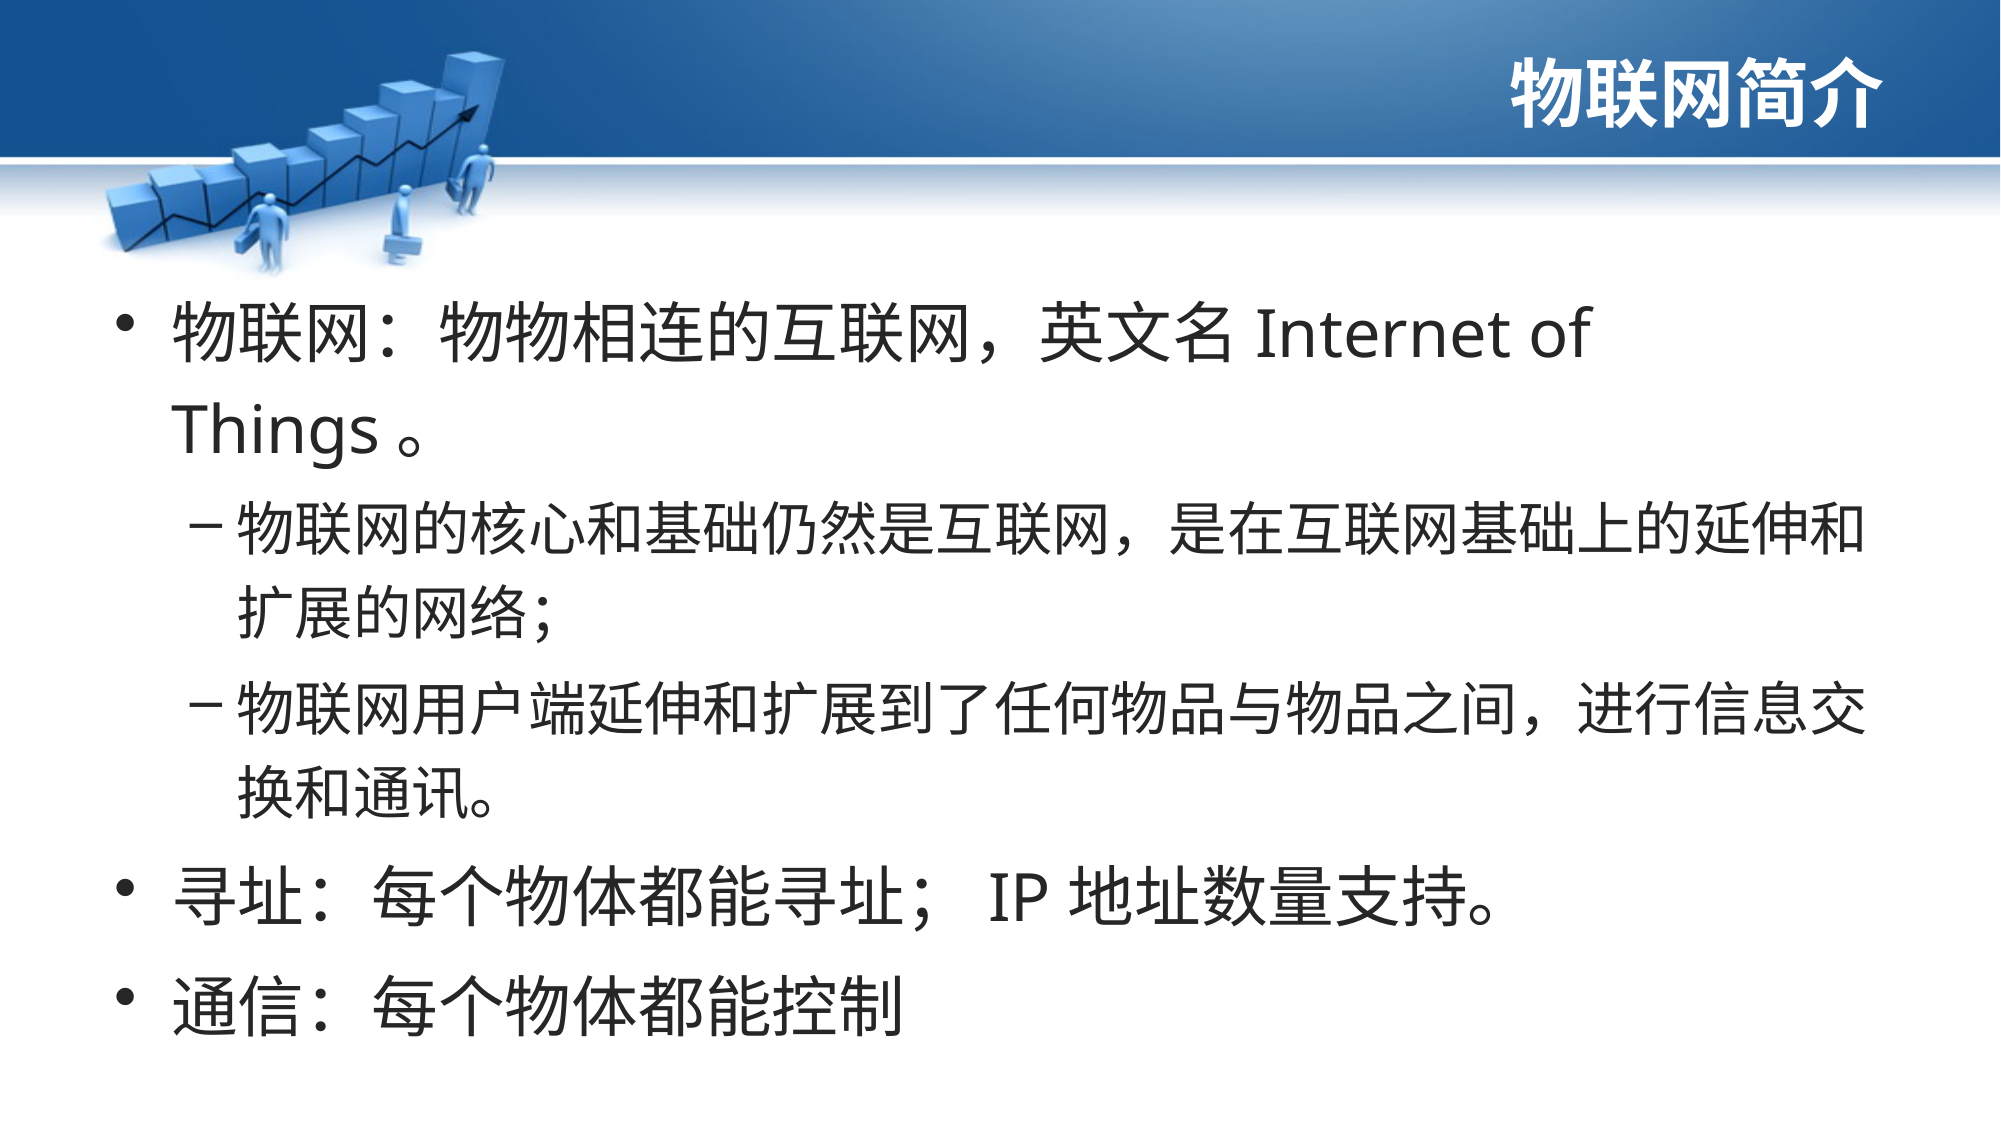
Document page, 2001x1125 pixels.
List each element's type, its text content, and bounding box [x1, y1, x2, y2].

picture [0, 0, 2001, 1125]
title 物联网简介 [99, 45, 1900, 138]
list 物联网：物物相连的互联网，英文名Internet of Things。 物联网的核心和基础仍然是互联网，是在互联网基础上的延伸和扩展的网络； 物联网用户端延伸和扩展到了任何物品与物品之间，进行信息交换和通讯。 寻址：每个物体都能寻址；IP地址数量支持。 通信：每个物体都能控制 [99, 267, 1900, 1029]
